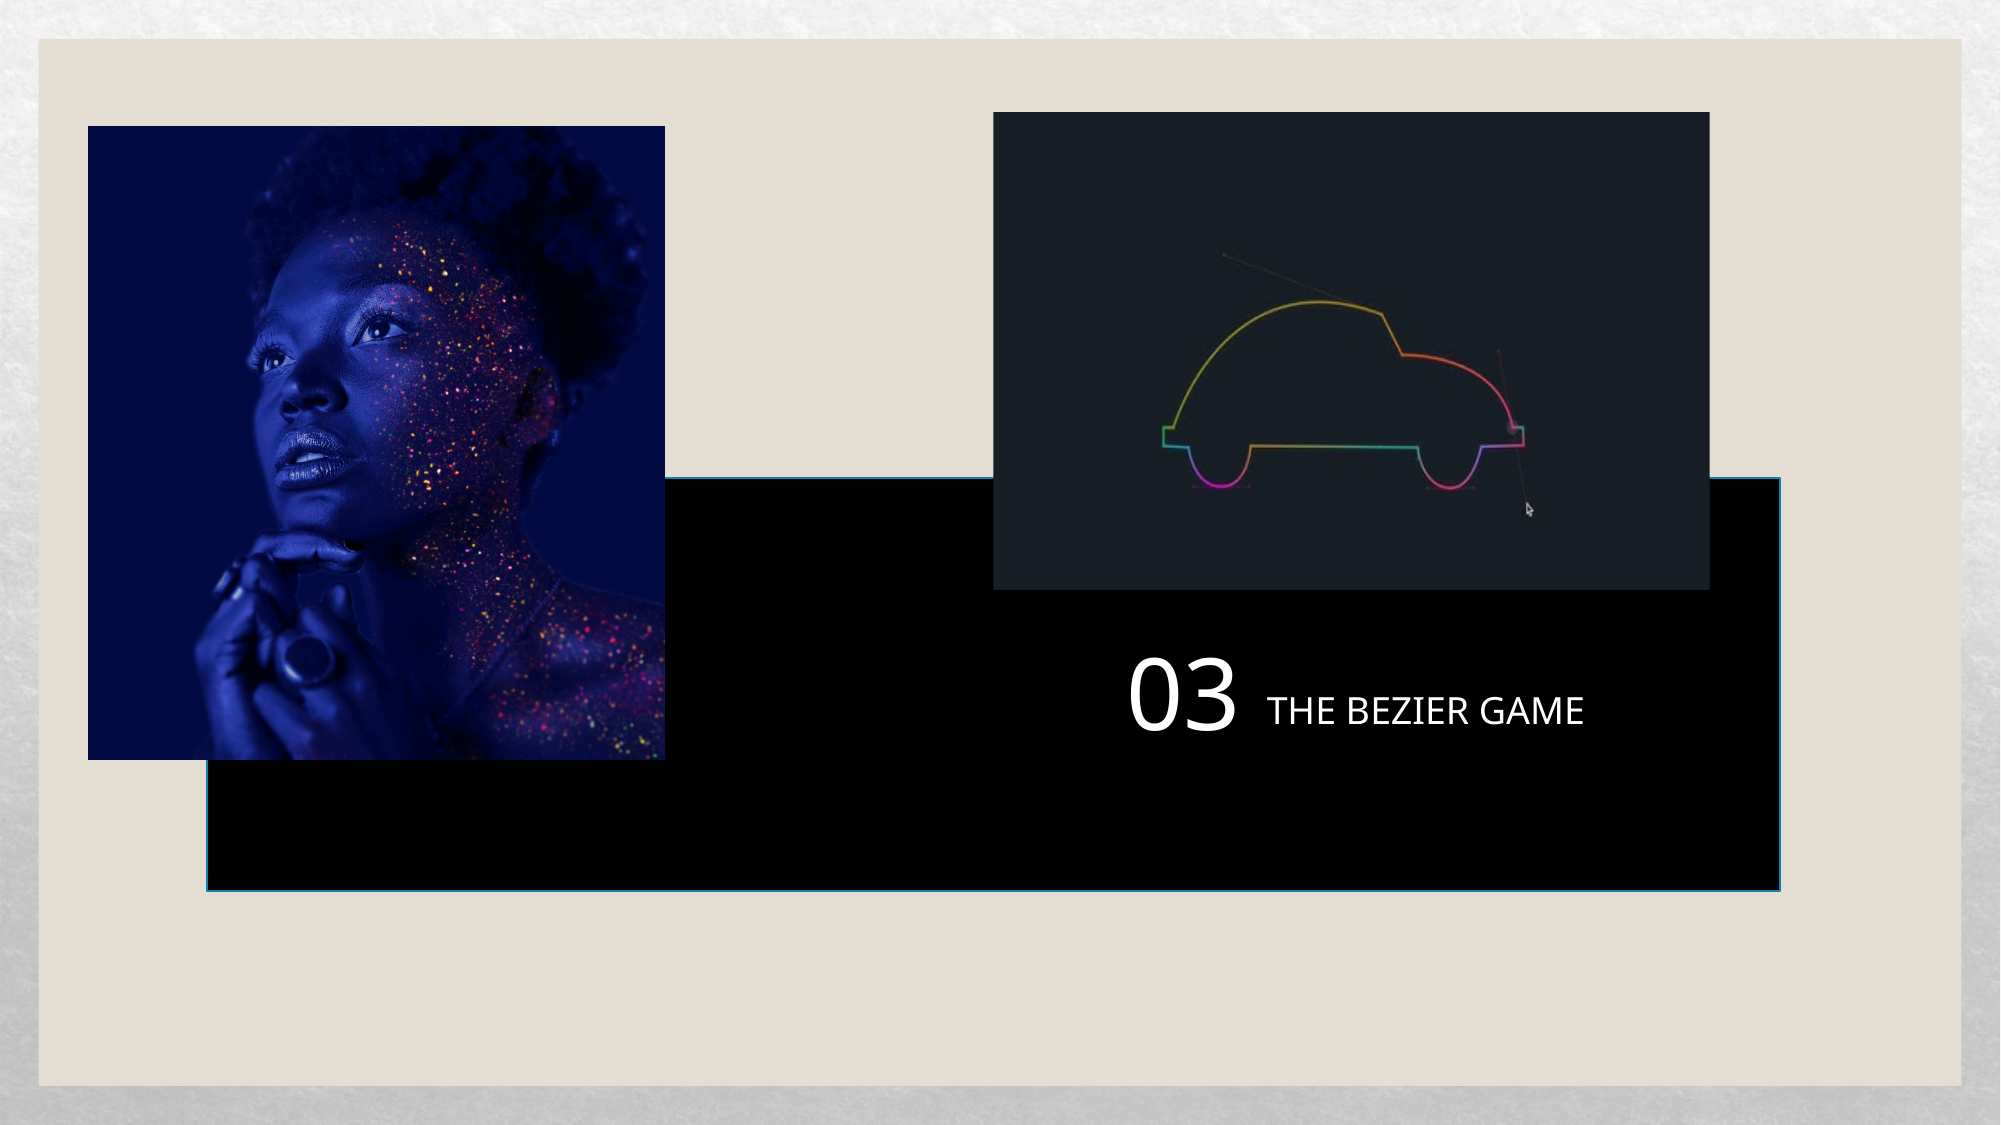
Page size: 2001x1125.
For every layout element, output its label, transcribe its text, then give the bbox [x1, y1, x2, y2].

text_box [206, 477, 1781, 892]
text_box 03 [1111, 623, 1352, 758]
picture [993, 112, 1710, 590]
picture [88, 126, 665, 760]
text_box The Bezier game [1352, 679, 2000, 740]
